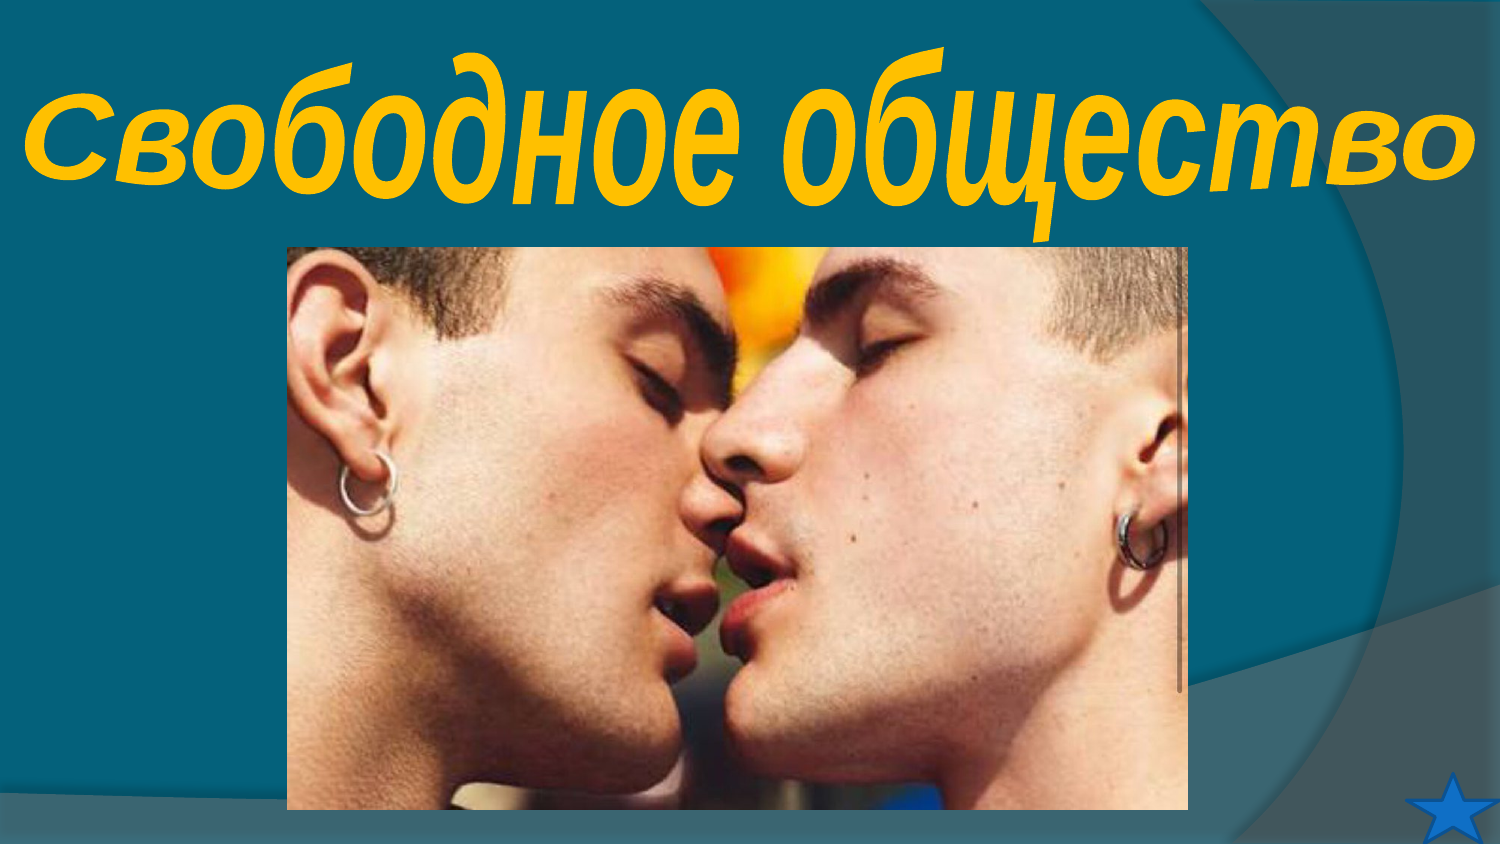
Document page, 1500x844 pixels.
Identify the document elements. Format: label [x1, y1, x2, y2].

picture [287, 248, 1188, 810]
picture [1139, 100, 1205, 195]
picture [1327, 173, 1334, 184]
picture [193, 105, 264, 189]
picture [674, 89, 739, 206]
picture [594, 89, 665, 206]
picture [1292, 125, 1314, 186]
picture [1065, 96, 1129, 200]
picture [1210, 104, 1297, 191]
picture [866, 48, 943, 206]
picture [947, 91, 1055, 238]
picture [116, 110, 188, 185]
picture [513, 91, 586, 204]
picture [275, 63, 352, 194]
picture [784, 89, 855, 206]
text_box [1404, 771, 1500, 844]
picture [26, 94, 113, 180]
picture [354, 96, 425, 198]
picture [434, 53, 505, 203]
